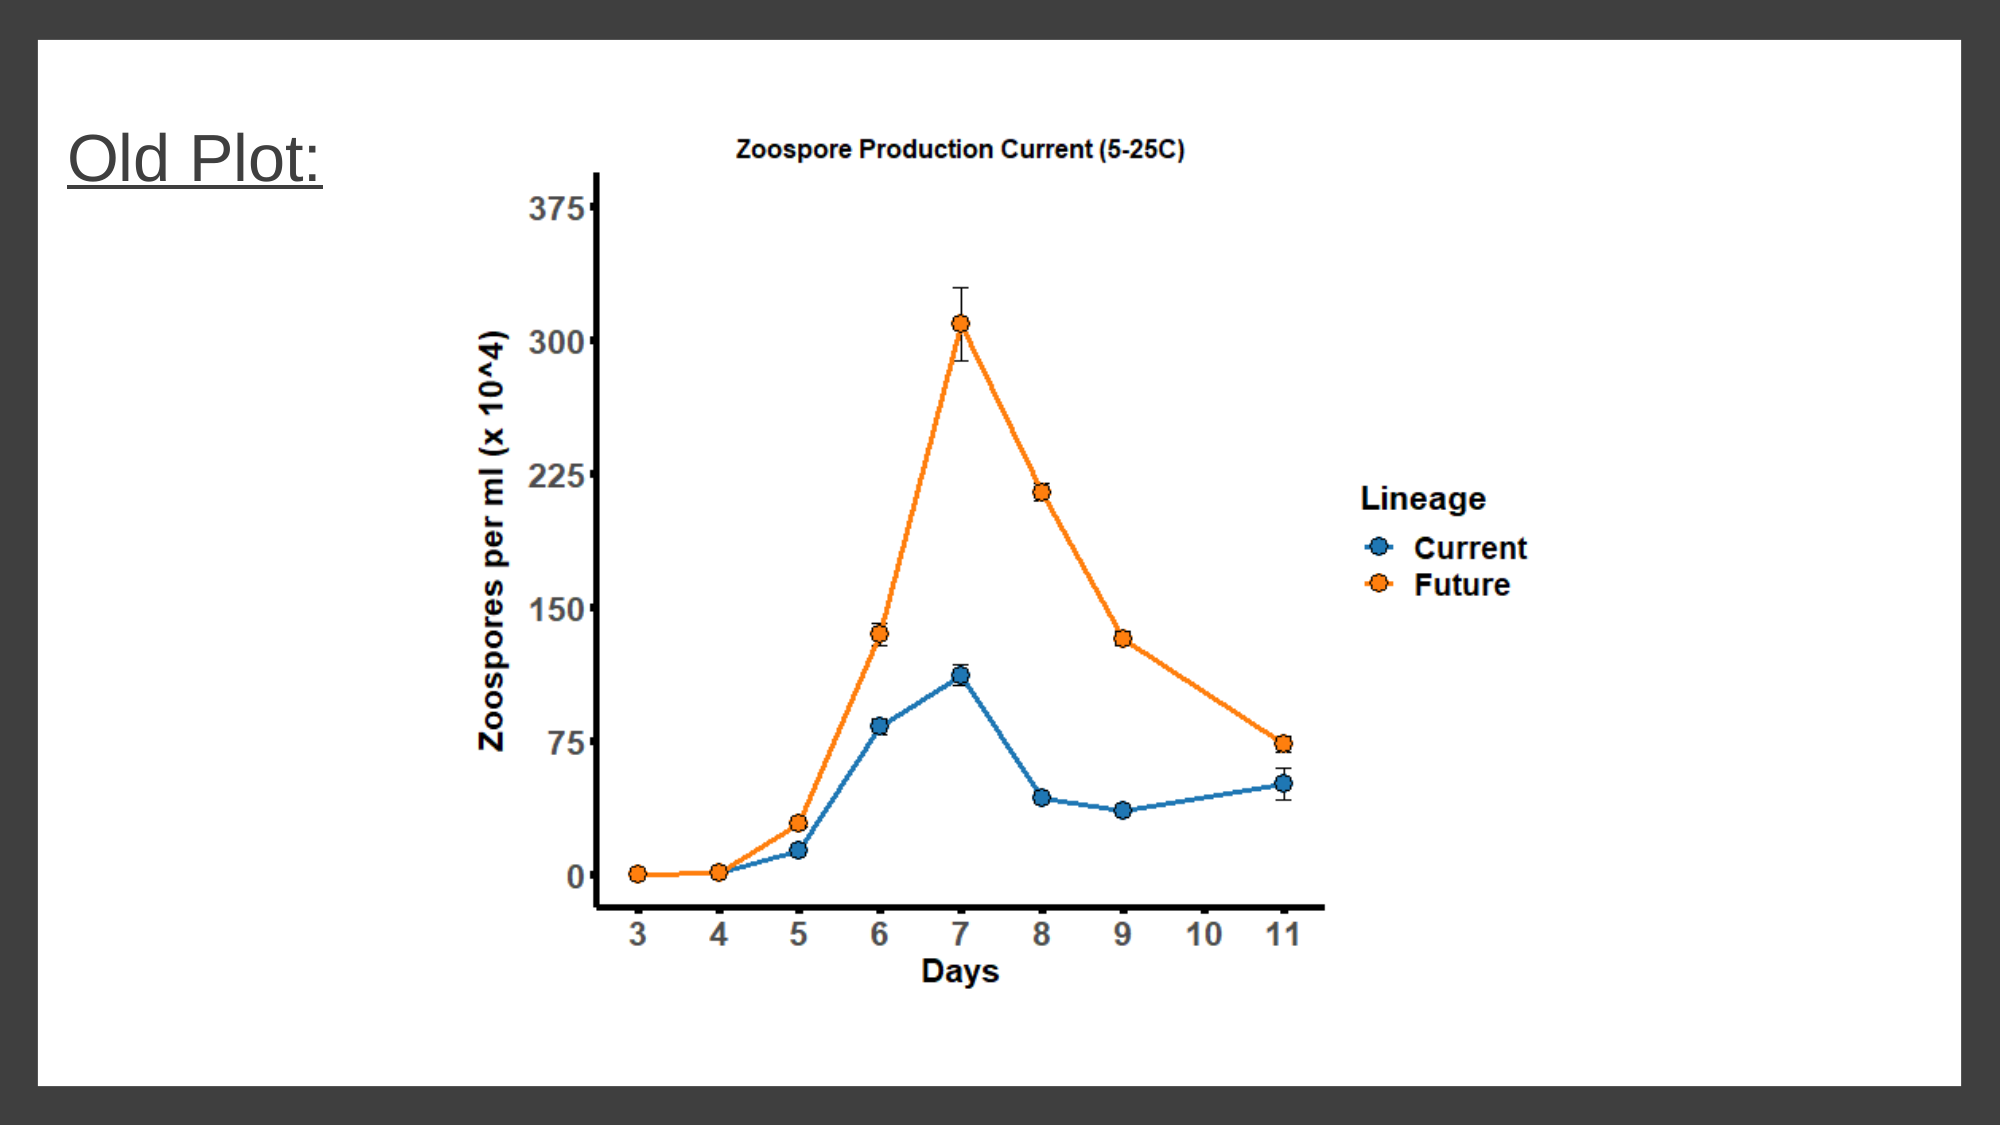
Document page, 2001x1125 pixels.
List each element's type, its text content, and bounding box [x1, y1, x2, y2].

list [444, 124, 1551, 1000]
title Old Plot: [52, 48, 445, 271]
